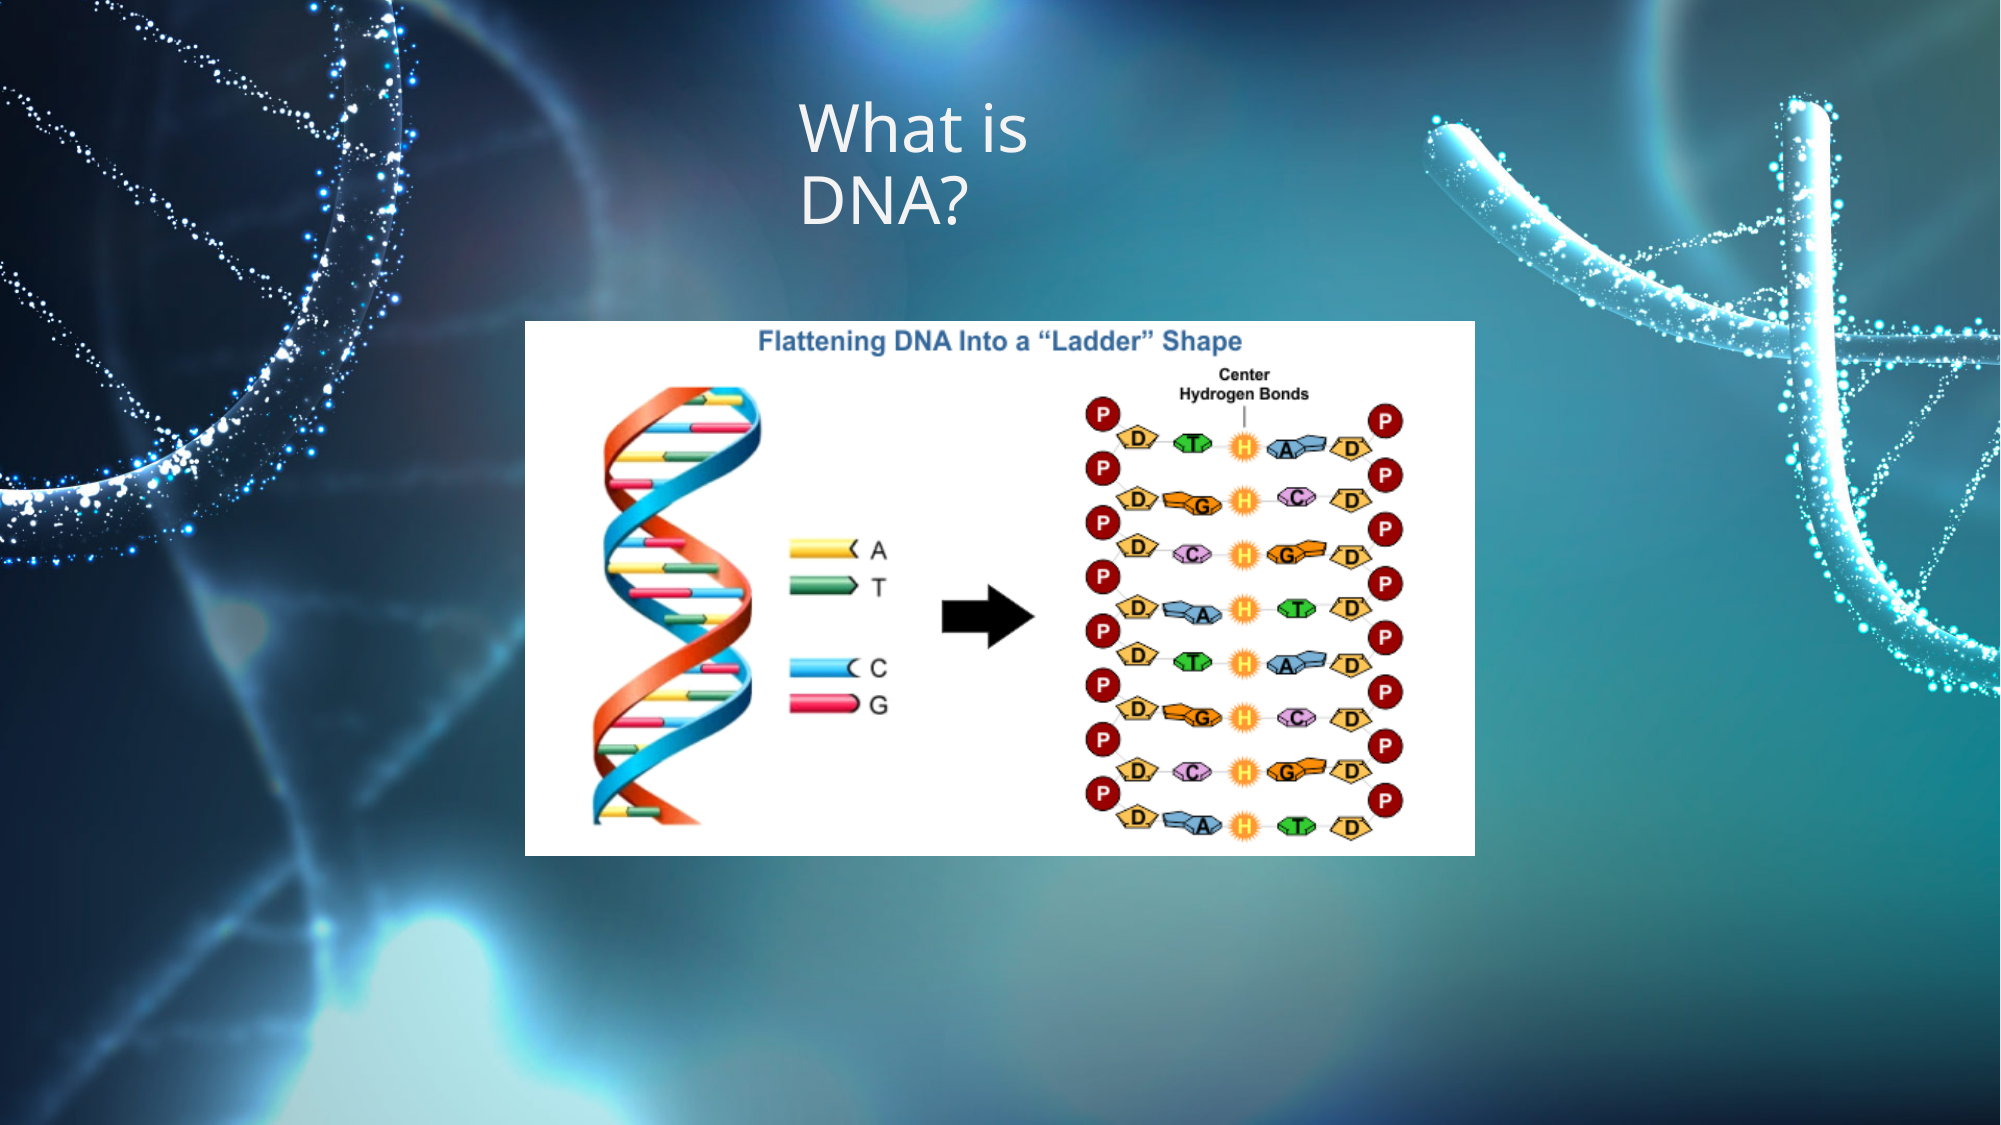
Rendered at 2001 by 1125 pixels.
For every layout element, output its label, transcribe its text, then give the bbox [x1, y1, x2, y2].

title What is DNA? [778, 75, 1222, 160]
picture [0, 0, 2001, 1125]
